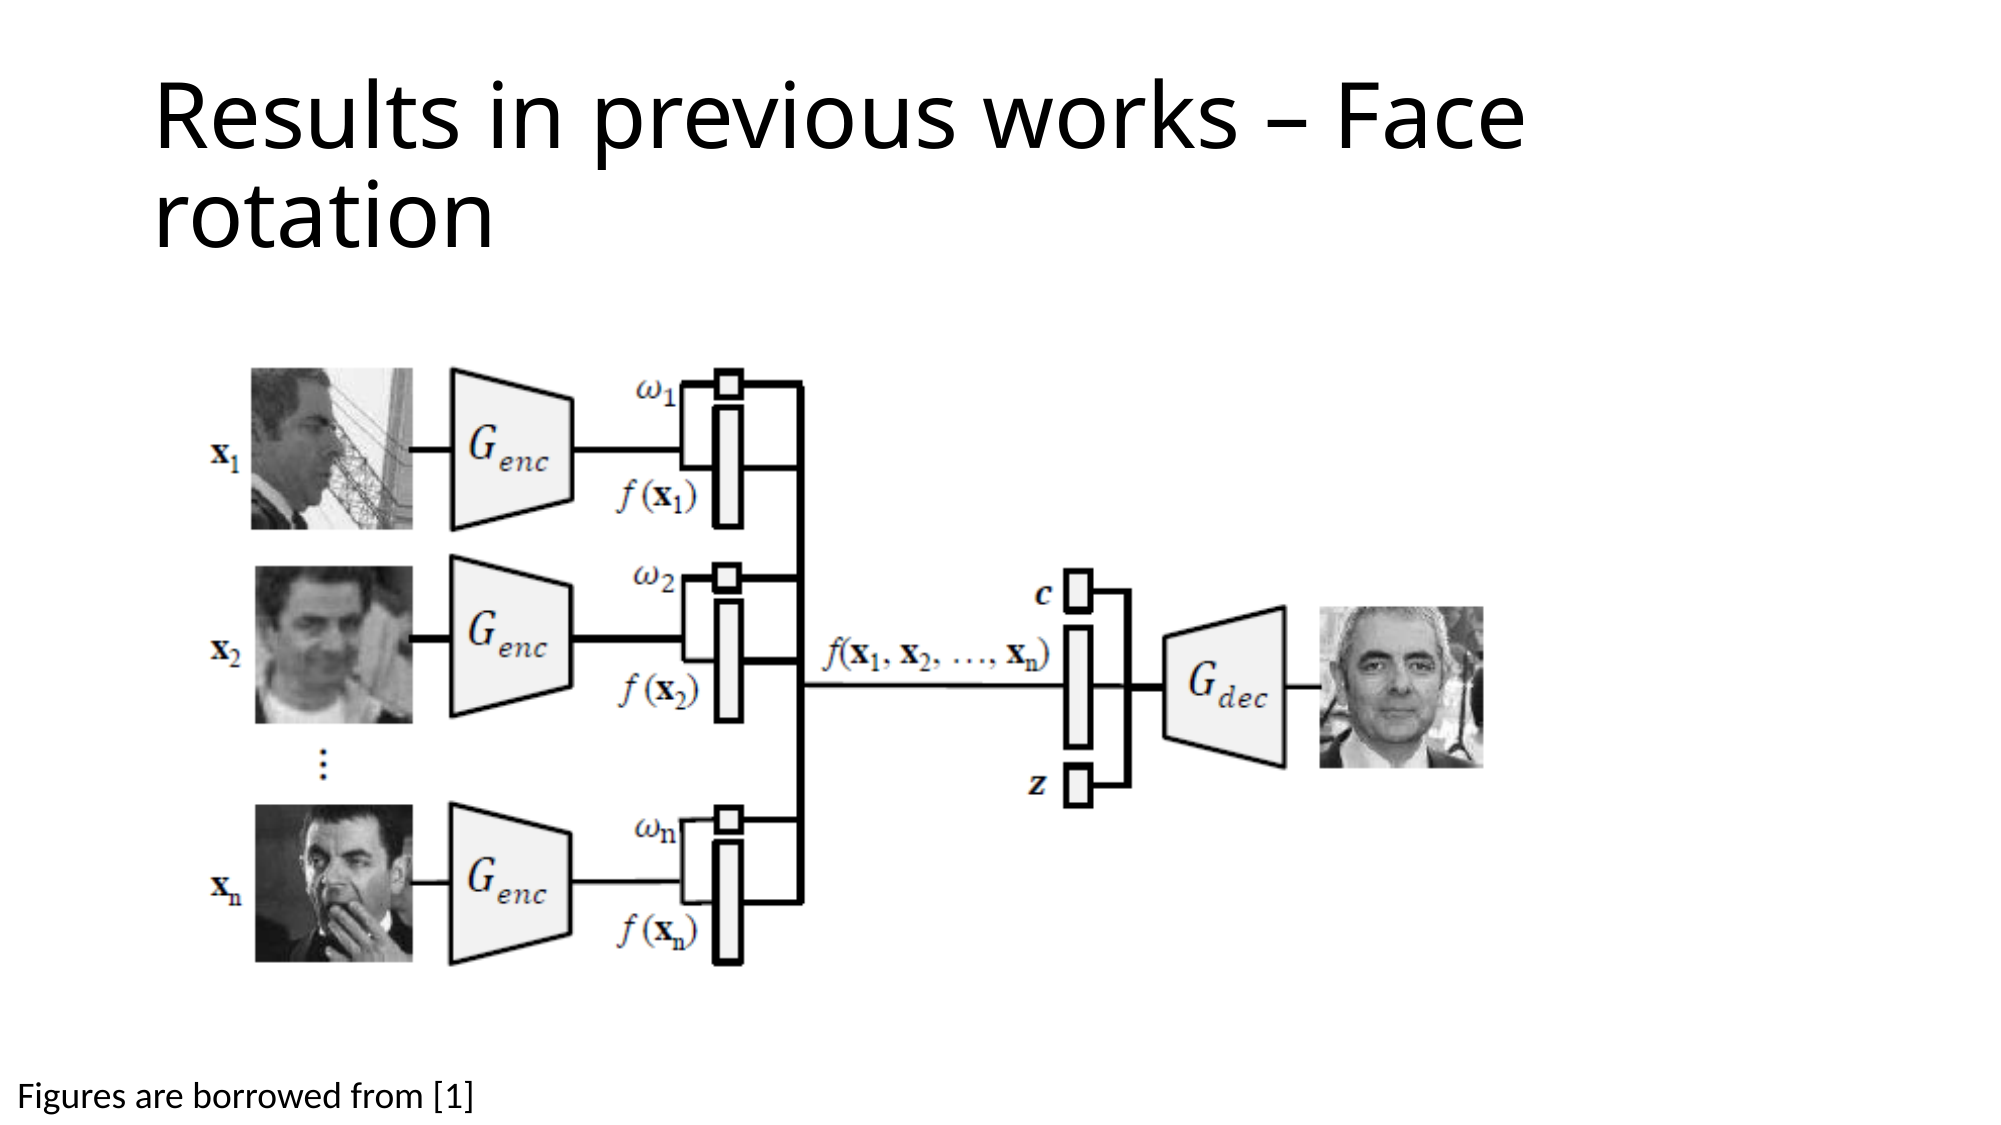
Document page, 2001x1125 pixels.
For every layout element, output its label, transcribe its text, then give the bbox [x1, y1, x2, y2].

text_box Figures are borrowed from [1] [2, 1063, 491, 1124]
picture [180, 324, 1502, 989]
title Results in previous works – Face rotation [137, 59, 1863, 278]
